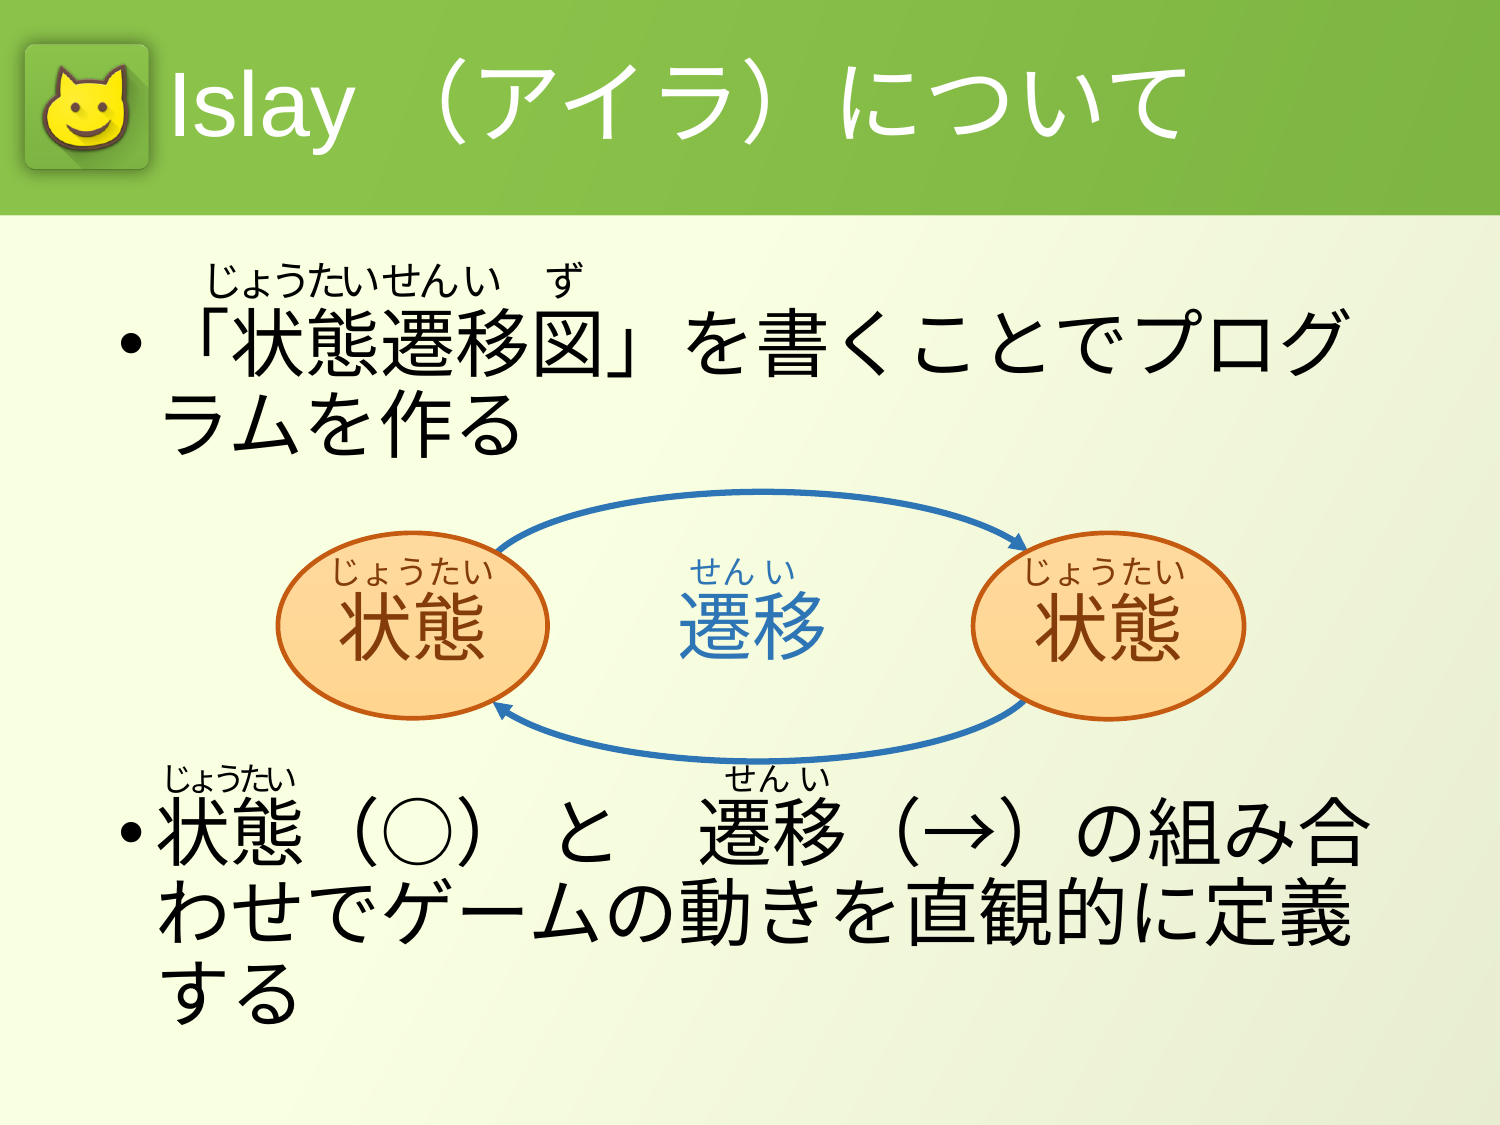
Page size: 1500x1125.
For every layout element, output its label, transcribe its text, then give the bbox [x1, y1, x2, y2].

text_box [277, 491, 1245, 762]
picture [0, 0, 1500, 1125]
text_box Islay（アイラ）について [152, 35, 1447, 178]
text_box ず [530, 247, 657, 313]
list 「状態遷移図」を書くことでプログラムを作る 状態（○） と 遷移（→）の組み合わせでゲームの動きを直観的に定義する [103, 299, 1403, 1107]
text_box じょうたい [187, 247, 366, 313]
text_box せん い [709, 762, 914, 806]
text_box じょうたい [145, 750, 378, 806]
text_box せん い [366, 247, 530, 313]
